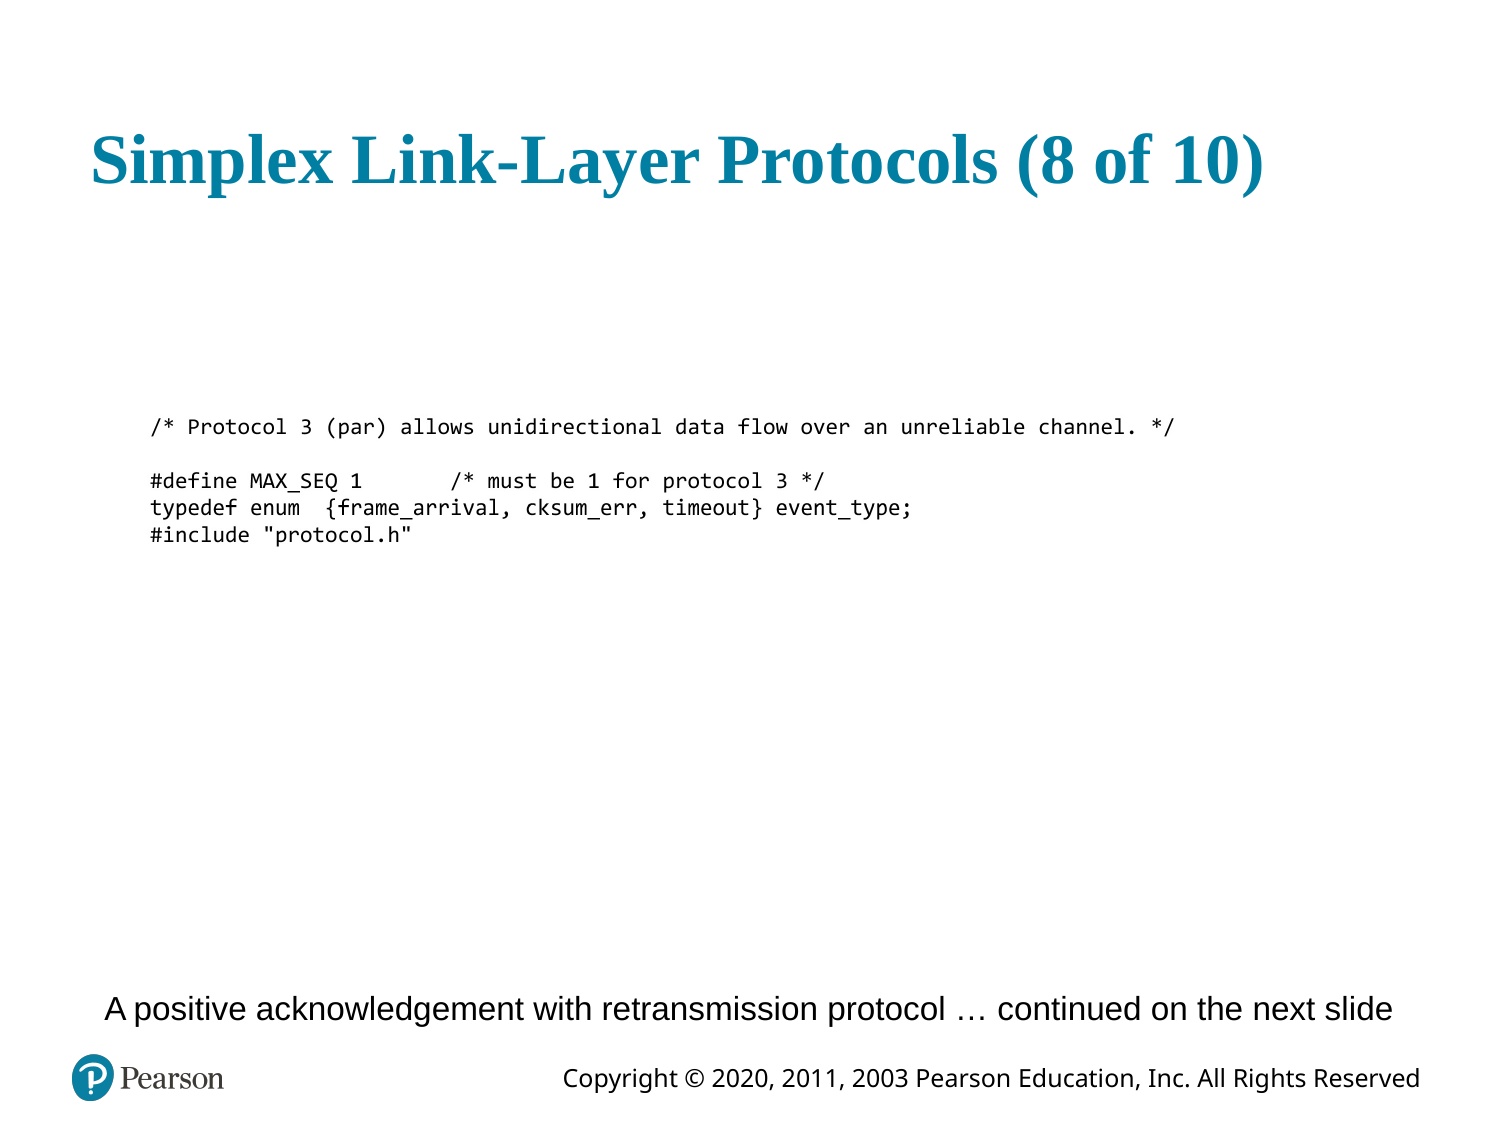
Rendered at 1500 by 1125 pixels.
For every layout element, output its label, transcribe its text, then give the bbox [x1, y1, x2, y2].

picture [98, 1054, 224, 1101]
picture [72, 1087, 83, 1101]
title Simplex Link-Layer Protocols (8 of 10) [75, 37, 1425, 213]
picture [147, 414, 1353, 551]
picture [80, 1063, 106, 1088]
list A positive acknowledgement with retransmission protocol … continued on the next slide [75, 956, 1425, 1042]
picture [72, 1054, 88, 1070]
